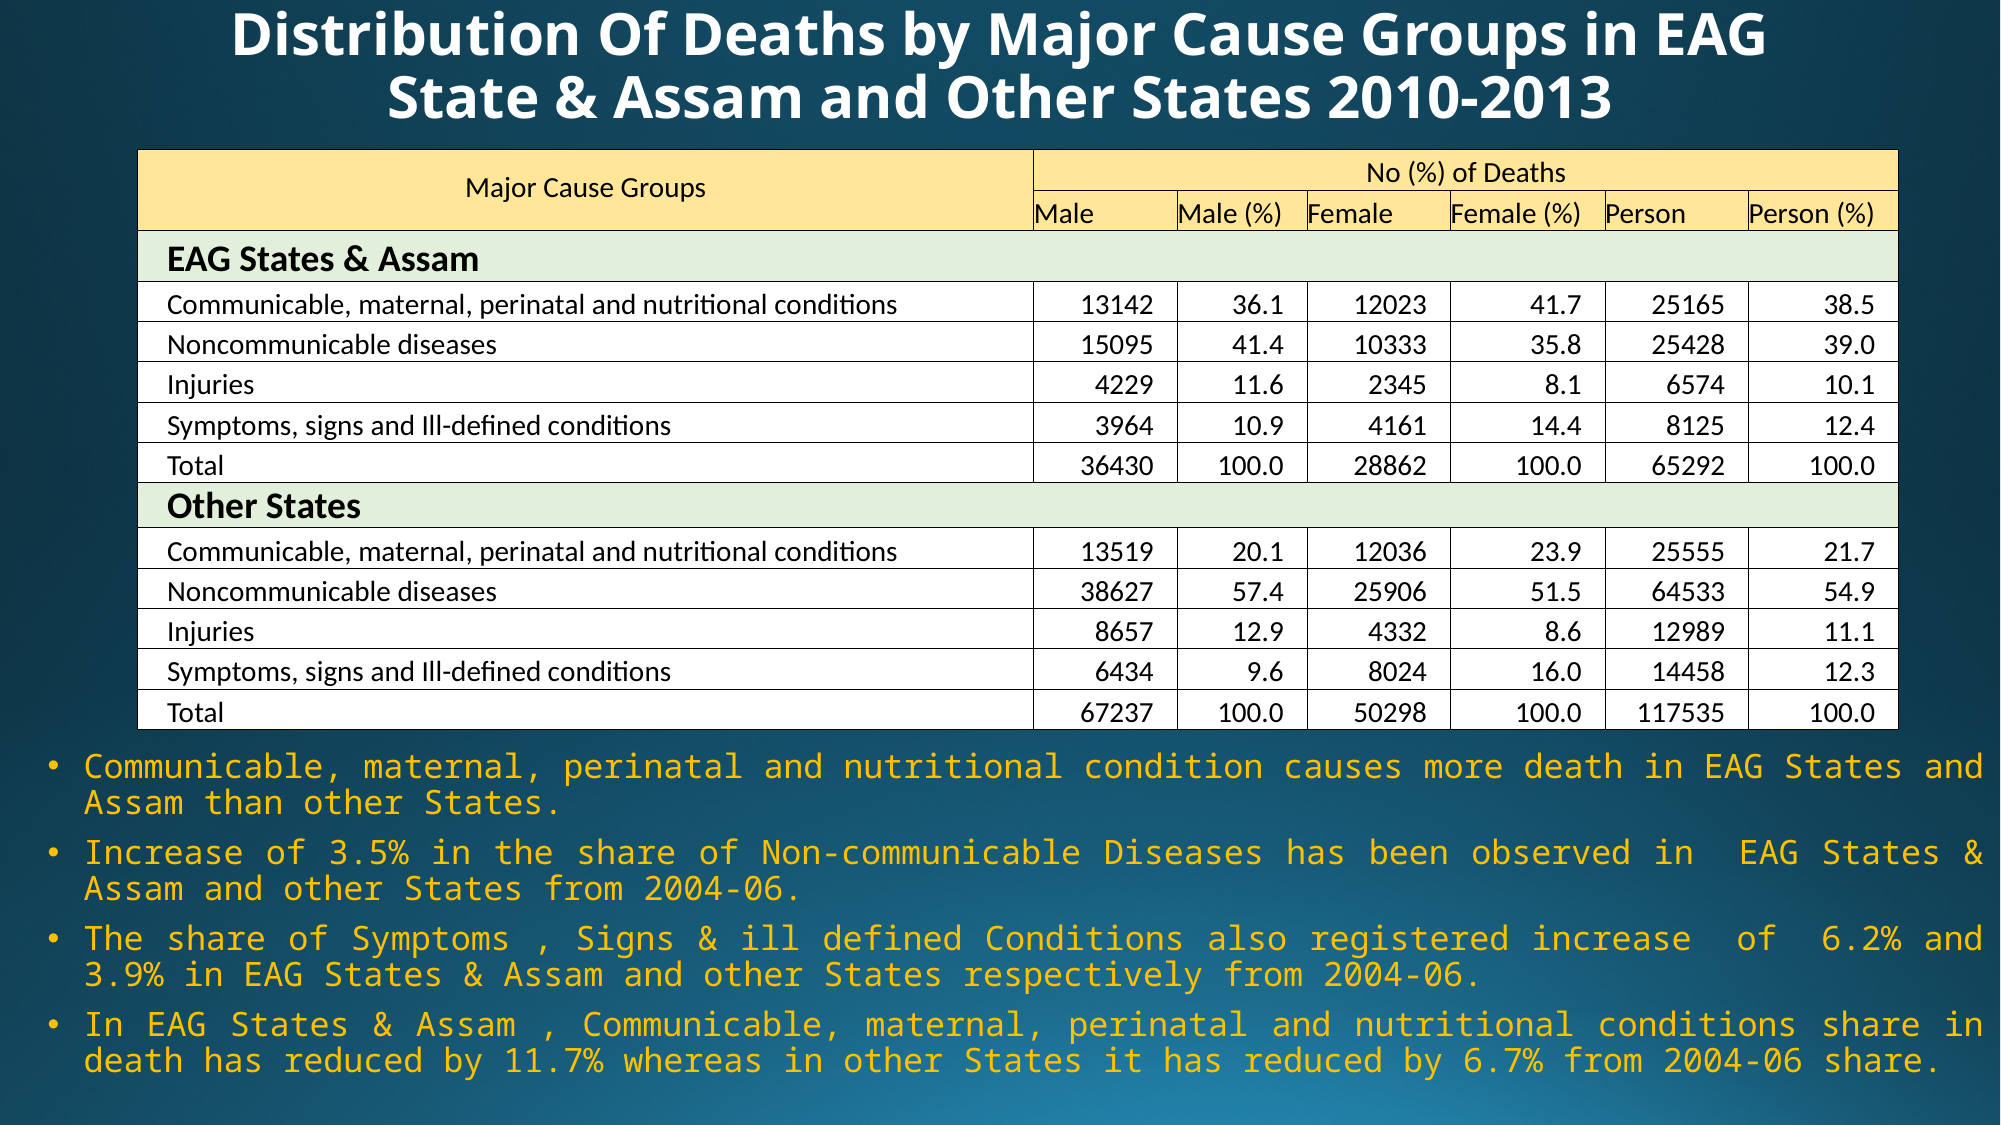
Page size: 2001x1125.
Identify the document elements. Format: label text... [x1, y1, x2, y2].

table_cell 65292 [1606, 443, 1748, 482]
table_cell 20.1 [1178, 528, 1307, 568]
table_cell 8.1 [1451, 362, 1605, 402]
table_cell 8024 [1308, 649, 1450, 689]
table_cell 54.9 [1749, 569, 1898, 608]
table_cell Female (%) [1451, 191, 1605, 230]
table_cell 14458 [1606, 649, 1748, 689]
table_cell 13142 [1034, 282, 1177, 321]
table_cell 4229 [1034, 362, 1177, 402]
table_cell 21.7 [1749, 528, 1898, 568]
table_cell Injuries [138, 362, 1033, 402]
table_cell Person [1606, 191, 1748, 230]
table_header No (%) of Deaths [1034, 150, 1898, 190]
table_header Major Cause Groups [138, 150, 1033, 230]
table_cell 64533 [1606, 569, 1748, 608]
table_cell 12.4 [1749, 403, 1898, 442]
table_cell Injuries [138, 609, 1033, 648]
table_cell Other States [138, 483, 1898, 527]
table_cell 100.0 [1749, 443, 1898, 482]
table_cell 4332 [1308, 609, 1450, 648]
table_cell 50298 [1308, 690, 1450, 729]
table_cell Symptoms, signs and Ill-defined conditions [138, 649, 1033, 689]
table_cell 12989 [1606, 609, 1748, 648]
table_cell 16.0 [1451, 649, 1605, 689]
table_cell 100.0 [1178, 690, 1307, 729]
table_cell 4161 [1308, 403, 1450, 442]
table_cell 38627 [1034, 569, 1177, 608]
list Communicable, maternal, perinatal and nutritional condition causes more death in EAG States and Assam than other States. Increase of 3.5% in the share of Non-communicable Diseases has been observed in EAG States & Assam and other States from 2004-06. The share of Symptoms , Signs & ill defined Conditions also registered increase of 6.2% and 3.9% in EAG States & Assam and other States respectively from 2004-06. In EAG States & Assam , Communicable, maternal, perinatal and nutritional conditions share in death has reduced by 11.7% whereas in other States it has reduced by 6.7% from 2004-06 share. [32, 741, 2000, 1125]
table_cell 2345 [1308, 362, 1450, 402]
table_cell 25555 [1606, 528, 1748, 568]
table_cell Total [138, 443, 1033, 482]
table_cell Noncommunicable diseases [138, 322, 1033, 361]
table_cell 10333 [1308, 322, 1450, 361]
table_cell Total [138, 690, 1033, 729]
table_cell 3964 [1034, 403, 1177, 442]
table_cell Communicable, maternal, perinatal and nutritional conditions [138, 282, 1033, 321]
table_cell 41.7 [1451, 282, 1605, 321]
table_cell 11.1 [1749, 609, 1898, 648]
table_cell 25906 [1308, 569, 1450, 608]
table_cell 67237 [1034, 690, 1177, 729]
table_cell Communicable, maternal, perinatal and nutritional conditions [138, 528, 1033, 568]
table_cell 51.5 [1451, 569, 1605, 608]
table_cell 10.9 [1178, 403, 1307, 442]
table_cell 12036 [1308, 528, 1450, 568]
table_cell 39.0 [1749, 322, 1898, 361]
table_cell 36.1 [1178, 282, 1307, 321]
table_cell EAG States & Assam [138, 231, 1898, 281]
table_cell 6574 [1606, 362, 1748, 402]
table_cell 117535 [1606, 690, 1748, 729]
table_cell 36430 [1034, 443, 1177, 482]
table_cell 41.4 [1178, 322, 1307, 361]
table_cell 23.9 [1451, 528, 1605, 568]
table_cell 35.8 [1451, 322, 1605, 361]
table_cell Symptoms, signs and Ill-defined conditions [138, 403, 1033, 442]
table_cell 14.4 [1451, 403, 1605, 442]
table_cell 100.0 [1749, 690, 1898, 729]
table_cell 8.6 [1451, 609, 1605, 648]
picture [0, 0, 2001, 1125]
table_cell 15095 [1034, 322, 1177, 361]
table_cell 38.5 [1749, 282, 1898, 321]
table_cell Male [1034, 191, 1177, 230]
table_cell Male (%) [1178, 191, 1307, 230]
table_cell Female [1308, 191, 1450, 230]
table_cell 9.6 [1178, 649, 1307, 689]
table_cell 100.0 [1451, 443, 1605, 482]
table_cell 28862 [1308, 443, 1450, 482]
table_cell Noncommunicable diseases [138, 569, 1033, 608]
table_cell 13519 [1034, 528, 1177, 568]
table_cell 12023 [1308, 282, 1450, 321]
table_cell 11.6 [1178, 362, 1307, 402]
table_cell 6434 [1034, 649, 1177, 689]
table_cell 12.9 [1178, 609, 1307, 648]
title Distribution Of Deaths by Major Cause Groups in EAG State & Assam and Other States 2010-2013 [137, 0, 1863, 137]
table_cell Person (%) [1749, 191, 1898, 230]
table_cell 57.4 [1178, 569, 1307, 608]
table_cell 10.1 [1749, 362, 1898, 402]
table_cell 12.3 [1749, 649, 1898, 689]
table_cell 100.0 [1451, 690, 1605, 729]
table_cell 25165 [1606, 282, 1748, 321]
table_cell 8125 [1606, 403, 1748, 442]
table_cell 8657 [1034, 609, 1177, 648]
table_cell 25428 [1606, 322, 1748, 361]
table_cell 100.0 [1178, 443, 1307, 482]
